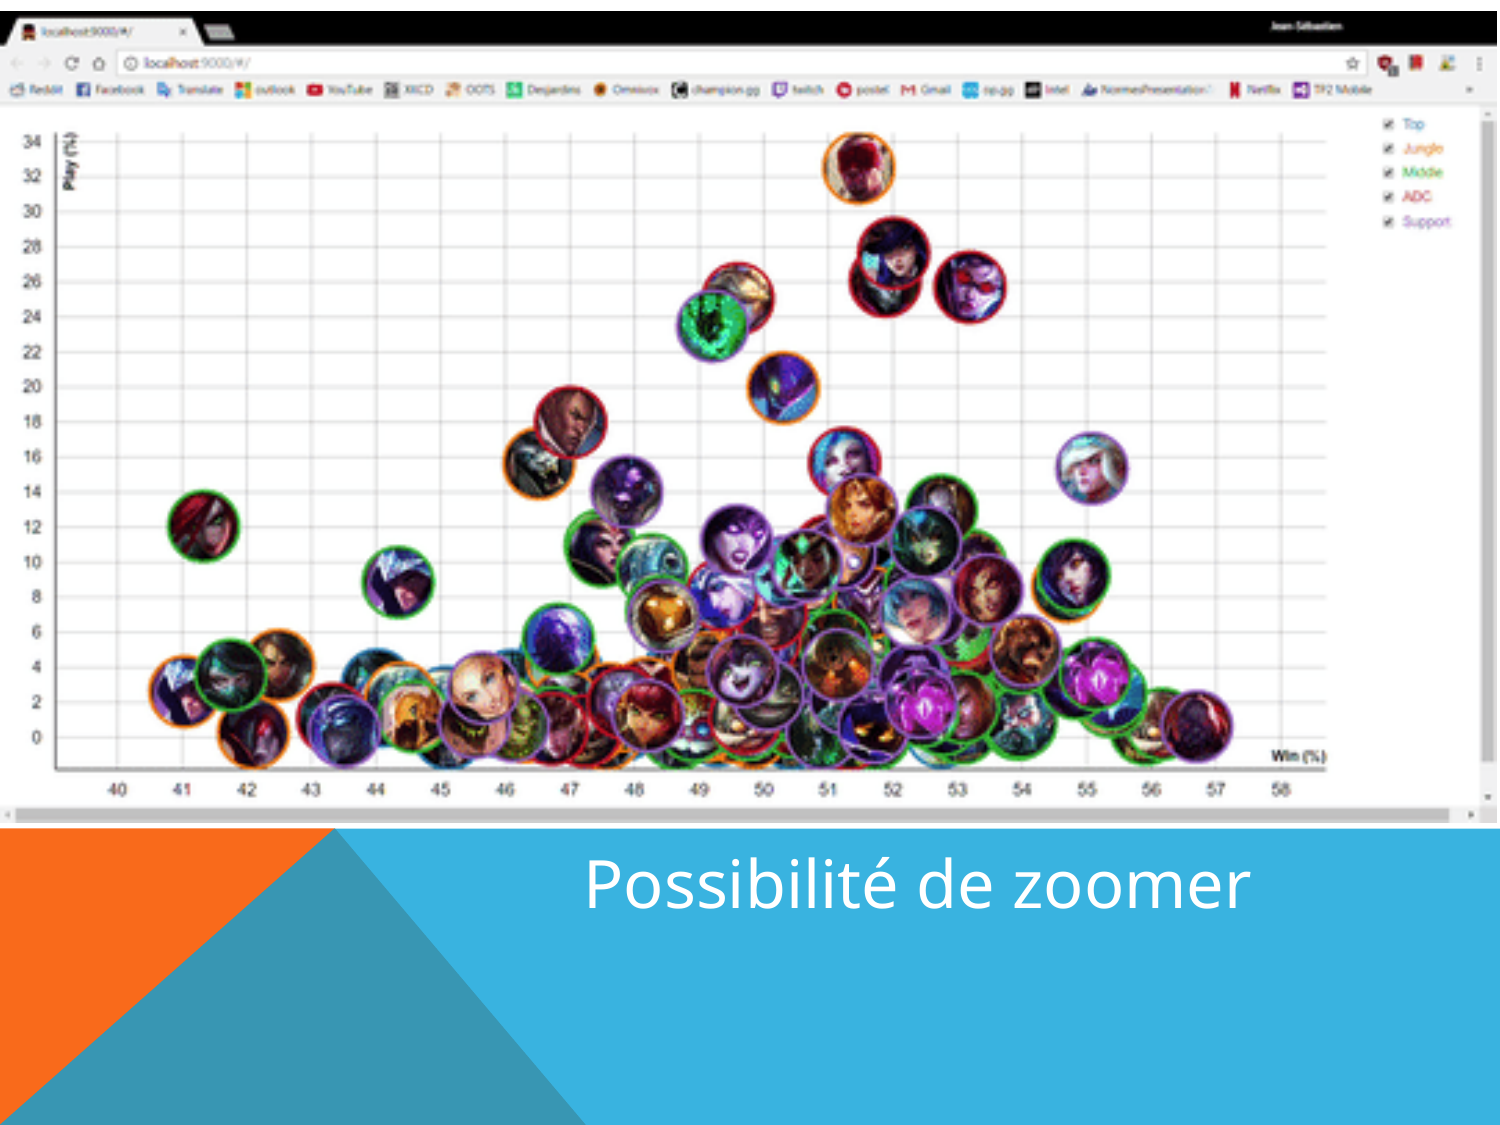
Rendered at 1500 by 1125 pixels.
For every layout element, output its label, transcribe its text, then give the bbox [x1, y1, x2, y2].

picture [0, 11, 1497, 823]
text_box Possibilité de zoomer [336, 834, 1500, 930]
